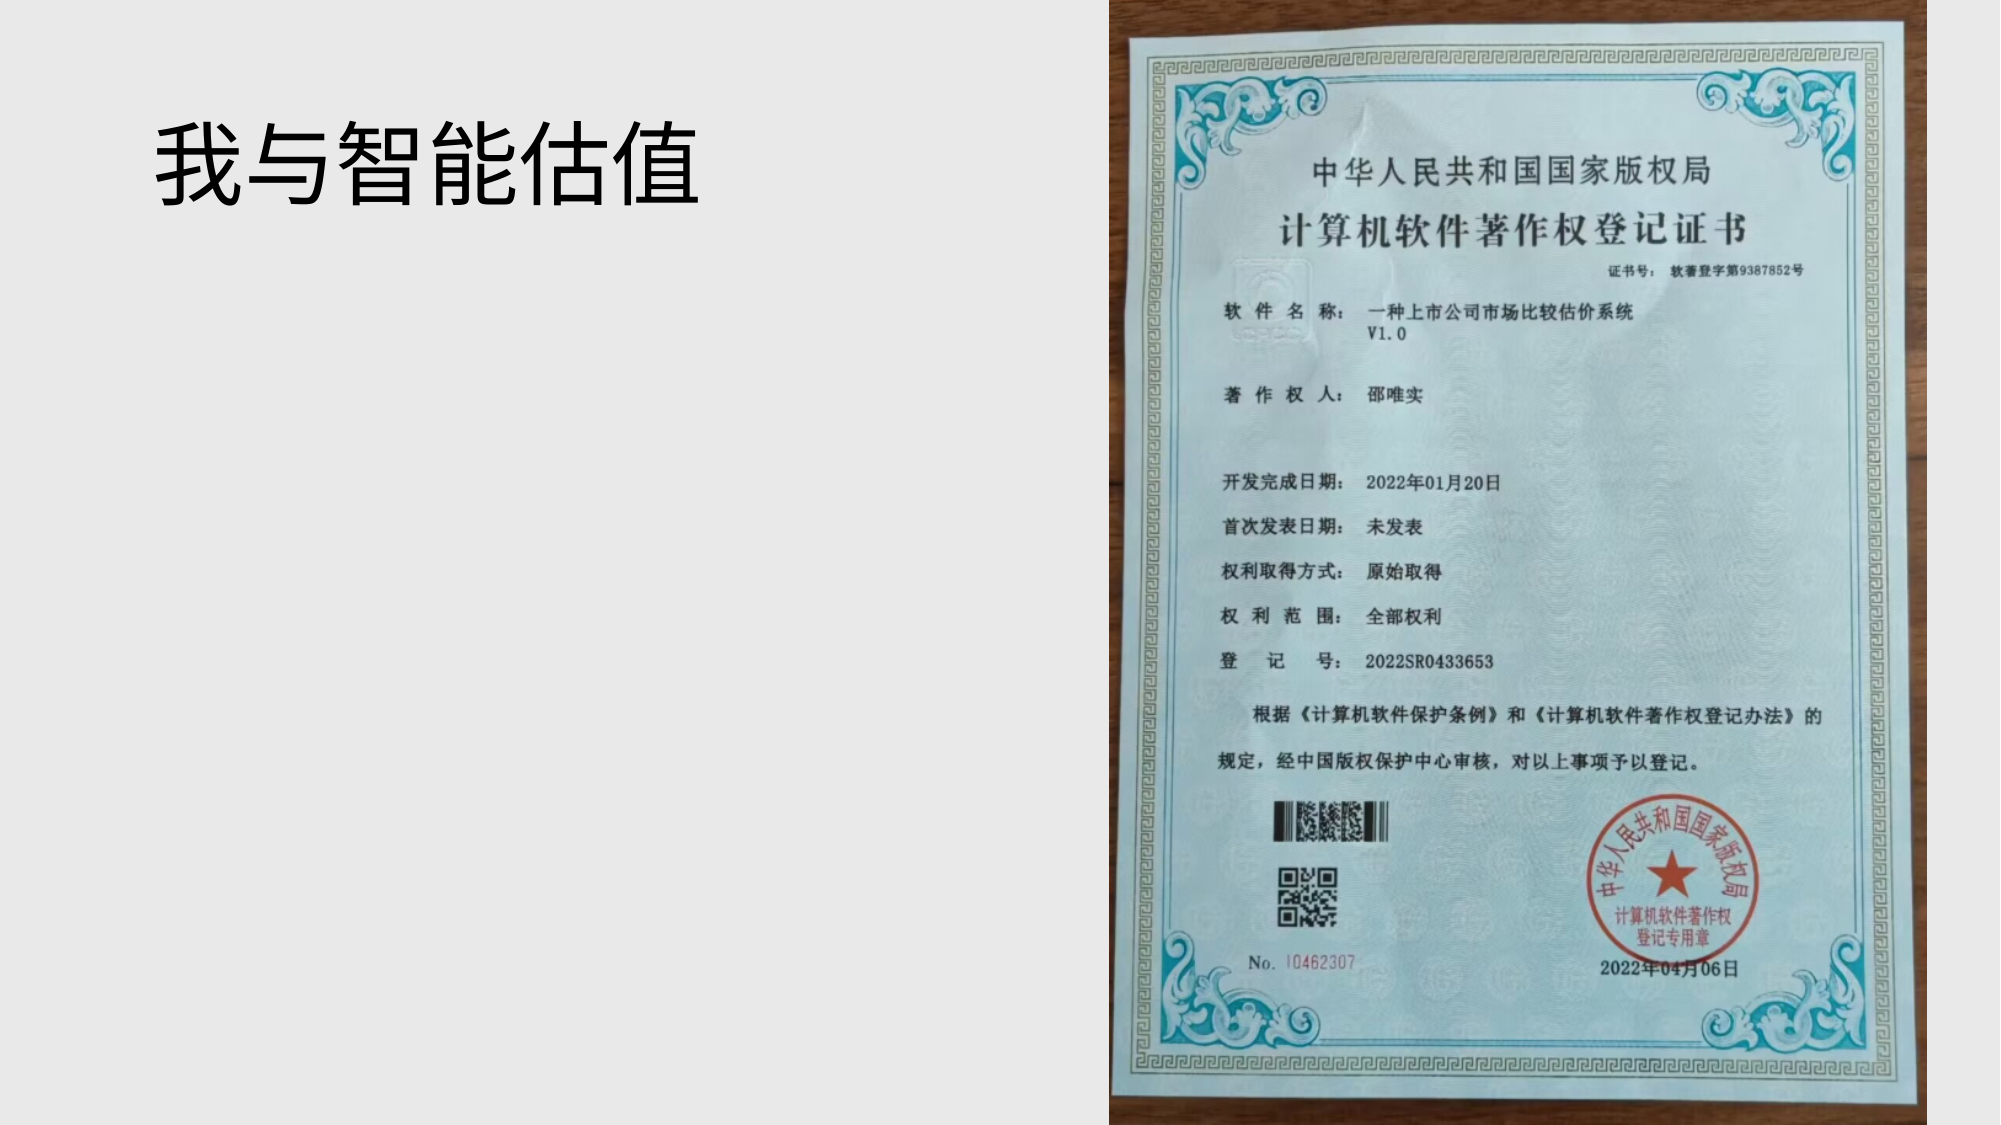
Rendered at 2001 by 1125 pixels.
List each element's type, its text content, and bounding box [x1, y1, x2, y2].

title 我与智能估值 [137, 59, 1109, 278]
picture [1109, 0, 1927, 1125]
